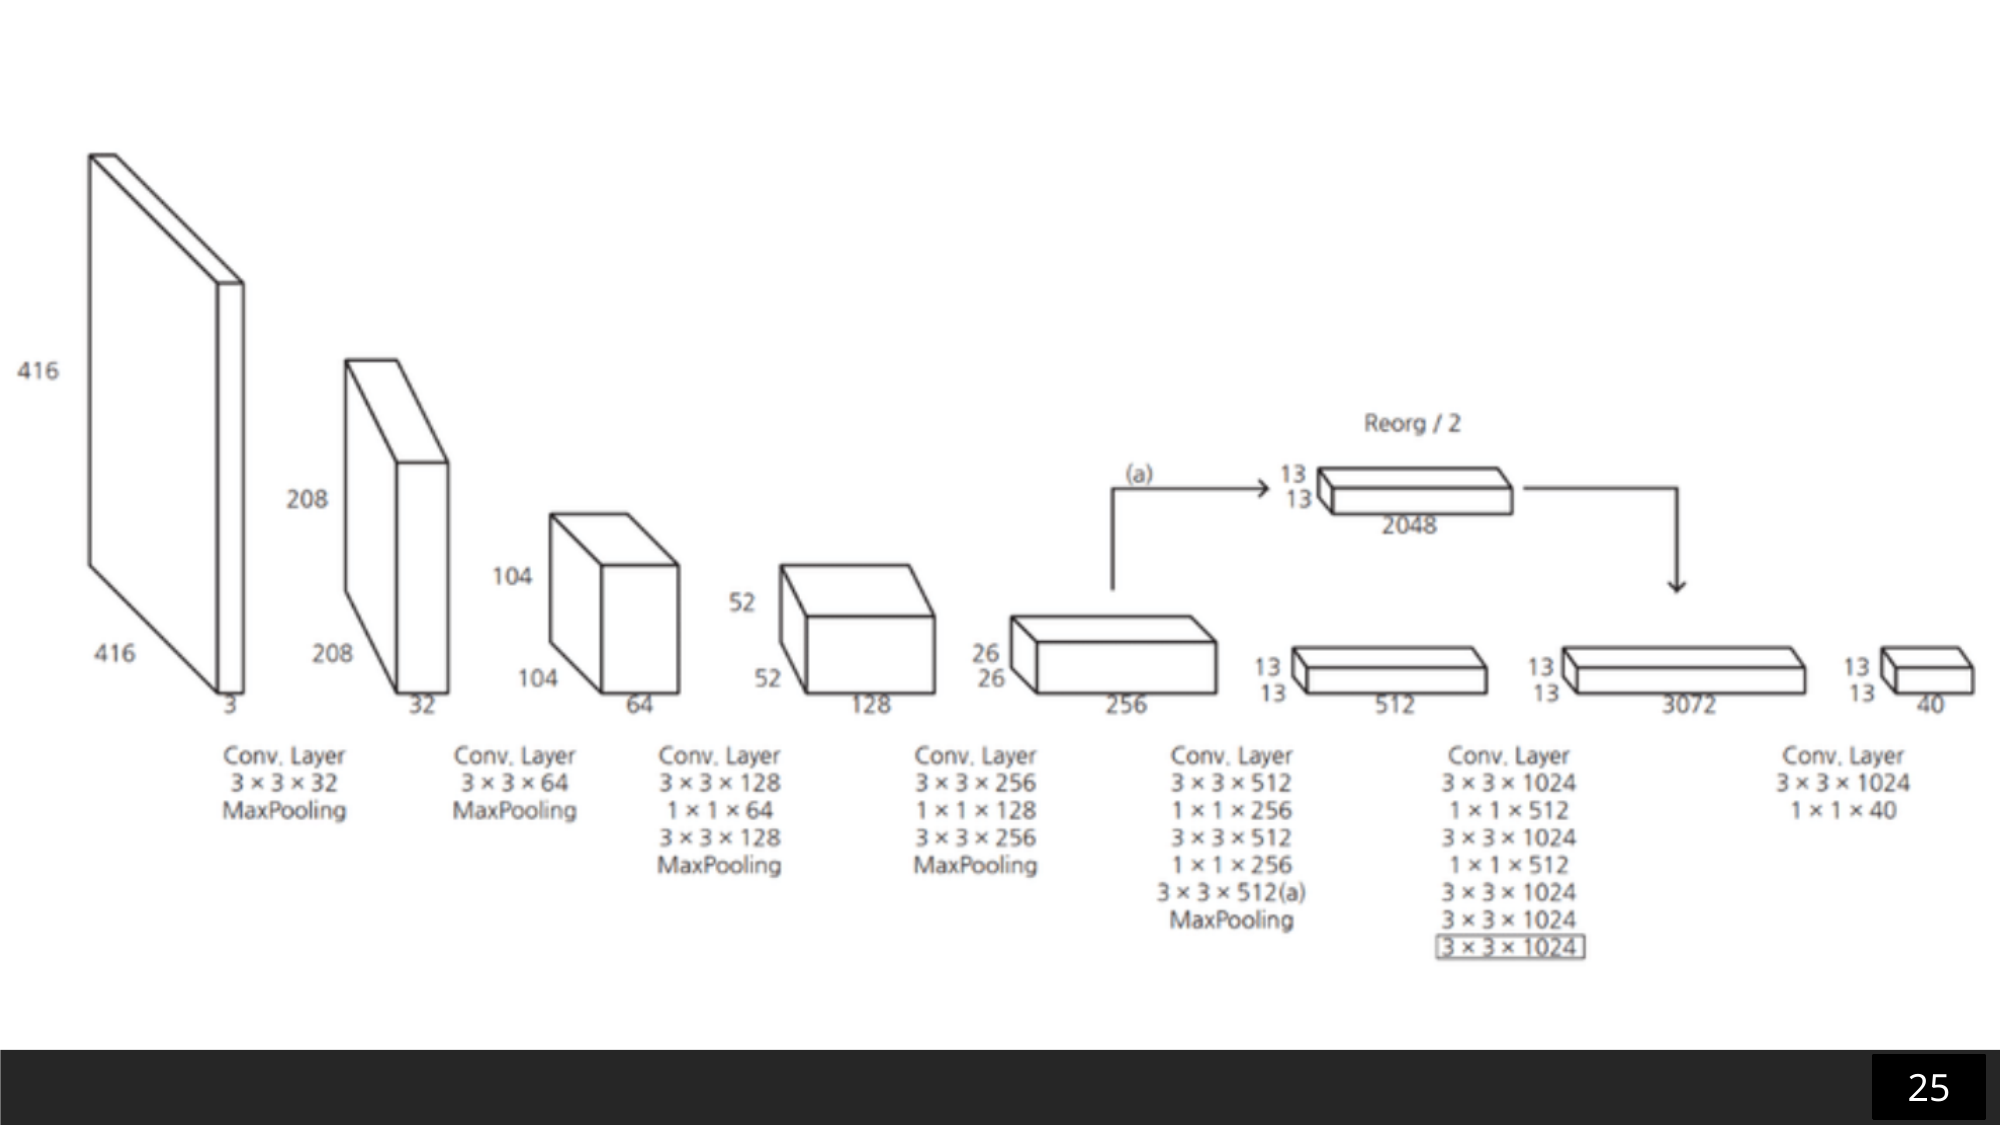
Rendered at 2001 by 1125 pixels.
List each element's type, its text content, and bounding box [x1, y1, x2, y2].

picture [0, 119, 2000, 1006]
text_box 25 [1872, 1054, 1986, 1120]
